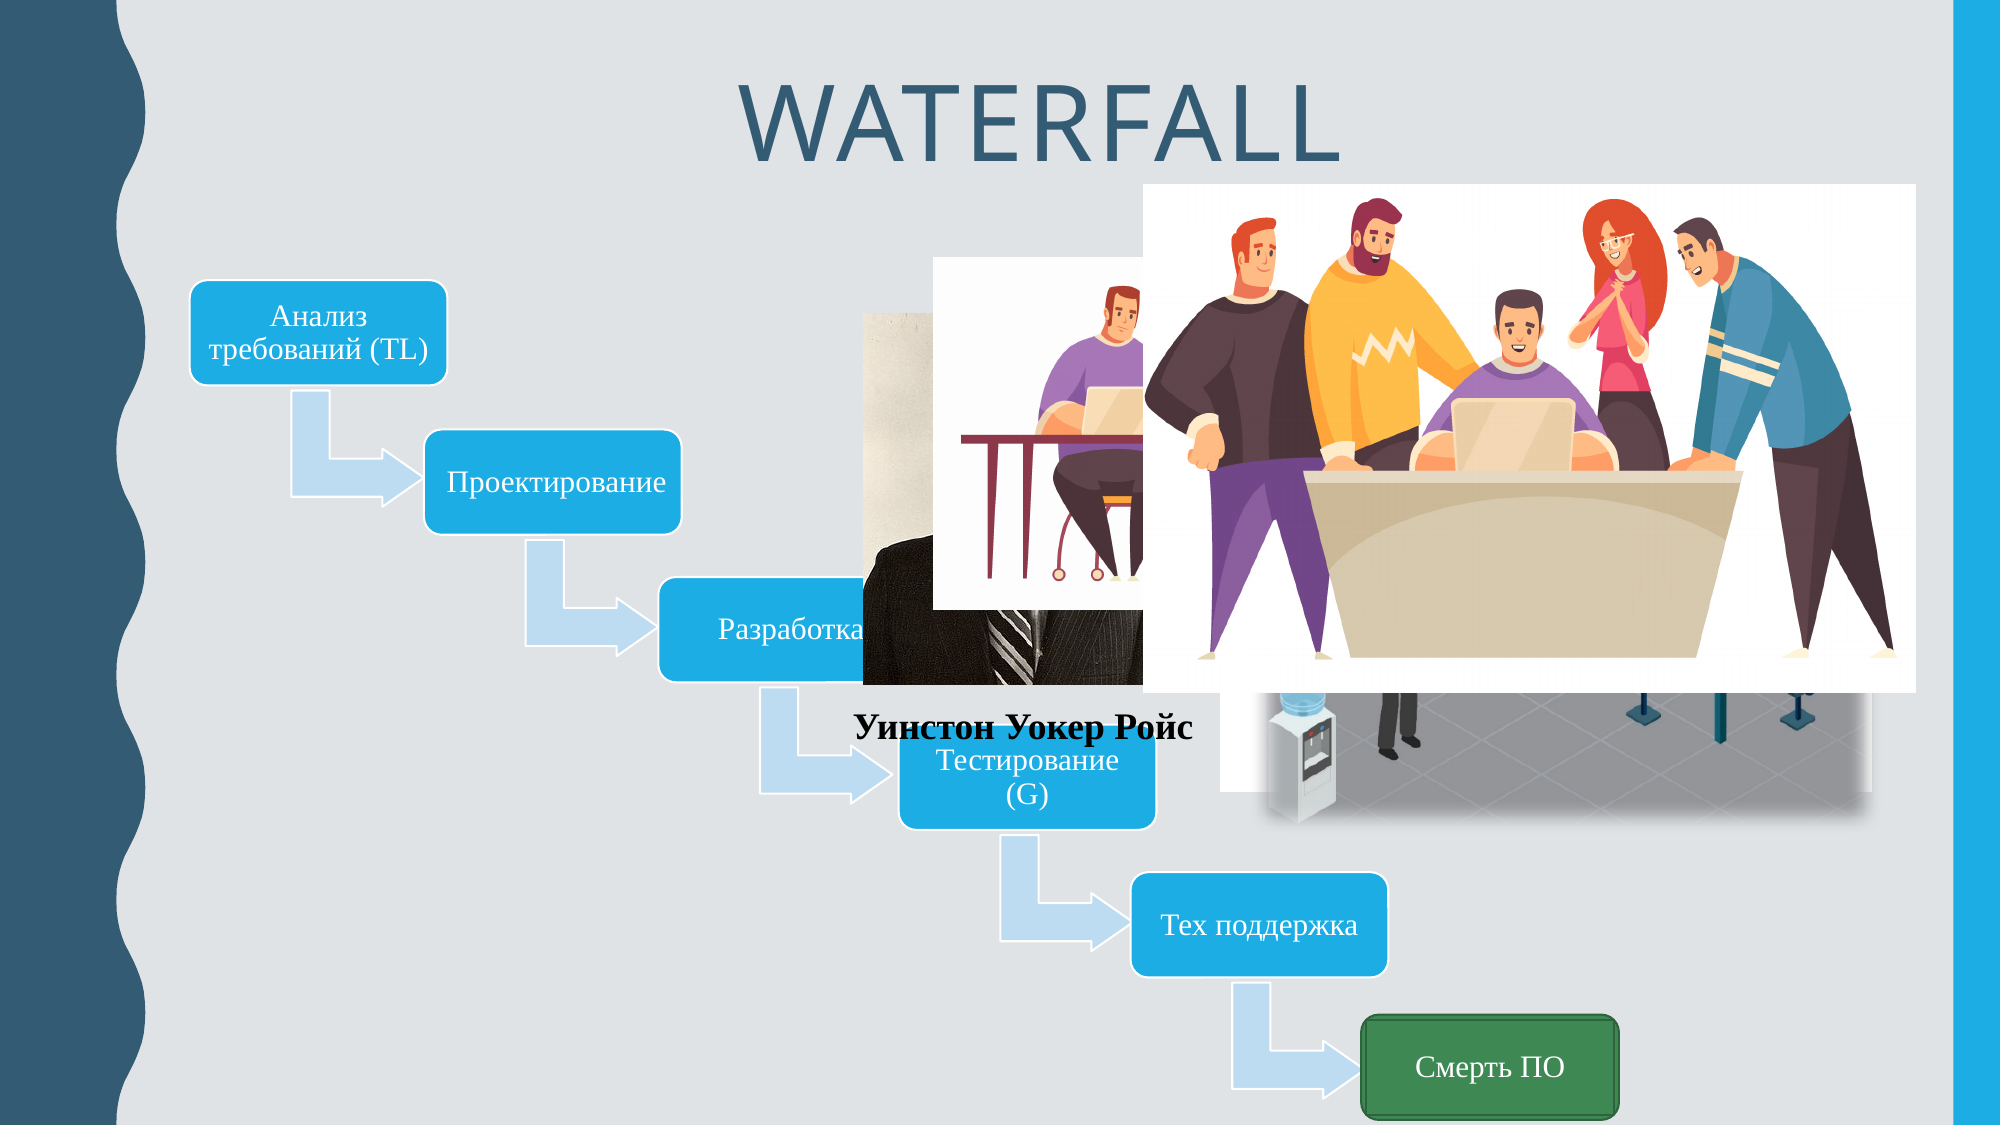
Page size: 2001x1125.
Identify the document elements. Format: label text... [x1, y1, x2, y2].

text_box [524, 538, 657, 657]
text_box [189, 280, 448, 386]
title WaterFALL [205, 62, 1875, 219]
text_box [1231, 981, 1360, 1100]
text_box [999, 833, 1129, 953]
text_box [658, 576, 862, 683]
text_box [1130, 872, 1389, 978]
text_box Уинстон Уокер Ройс [837, 694, 1220, 755]
text_box [758, 686, 894, 805]
text_box [290, 389, 422, 508]
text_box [423, 429, 682, 535]
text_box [898, 724, 1157, 830]
picture [862, 184, 1916, 834]
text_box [1361, 1014, 1619, 1120]
